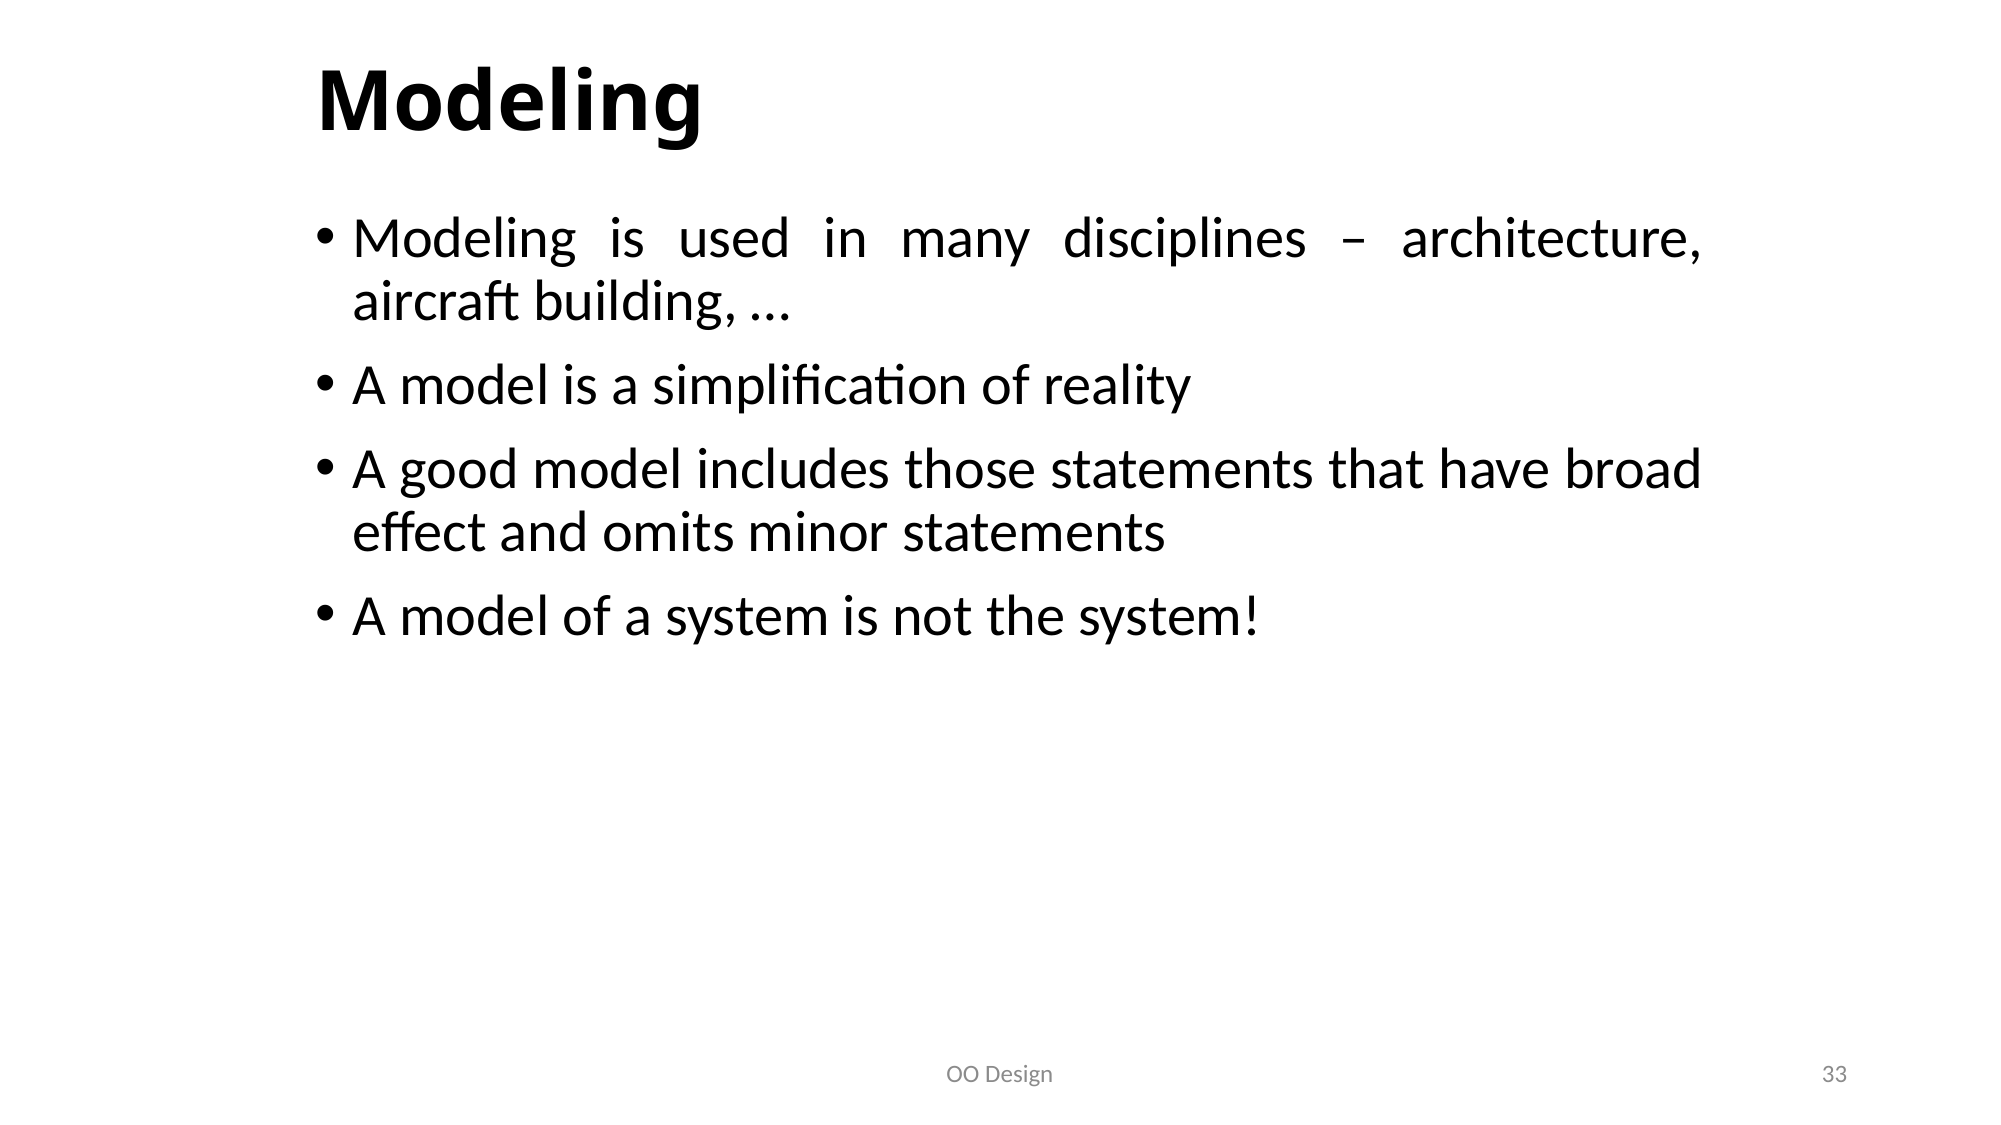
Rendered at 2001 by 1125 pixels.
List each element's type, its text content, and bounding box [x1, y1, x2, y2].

list Modeling is used in many disciplines – architecture, aircraft building, … A model is a simplification of reality A good model includes those statements that have broad effect and omits minor statements A model of a system is not the system! [300, 200, 1719, 1006]
footer OO Design [662, 1042, 1338, 1103]
title Modeling [300, 45, 1675, 163]
slide_number 33 [1412, 1042, 1863, 1103]
